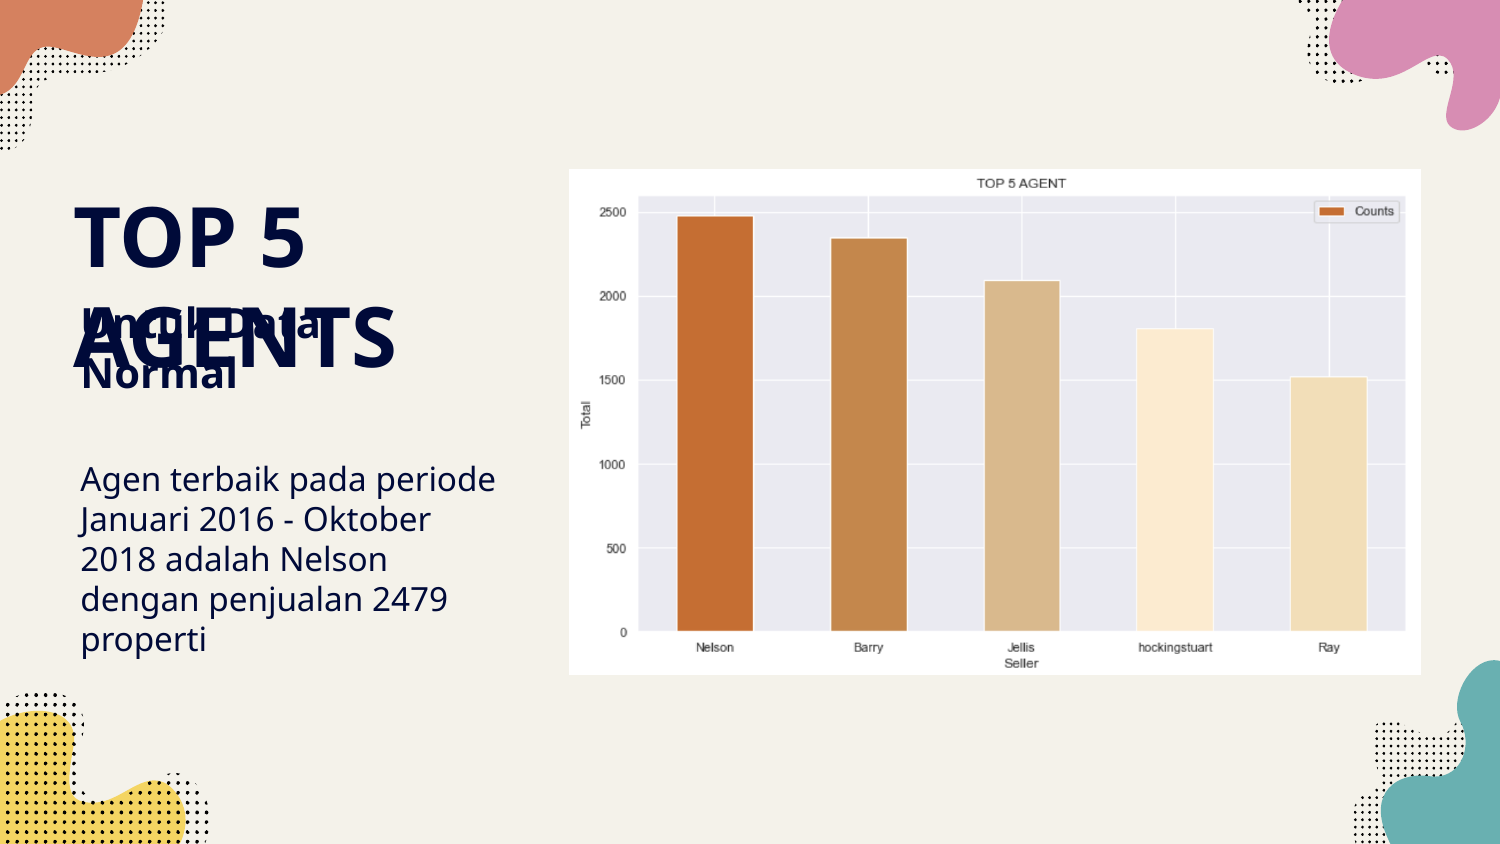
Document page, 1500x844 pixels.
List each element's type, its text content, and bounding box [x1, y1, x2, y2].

title Untuk Data Normal [65, 281, 422, 360]
picture [568, 169, 1421, 675]
subtitle Agen terbaik pada periode Januari 2016 - Oktober 2018 adalah Nelson dengan penjualan 2479 properti [65, 443, 530, 675]
title TOP 5 AGENTS [58, 169, 566, 304]
